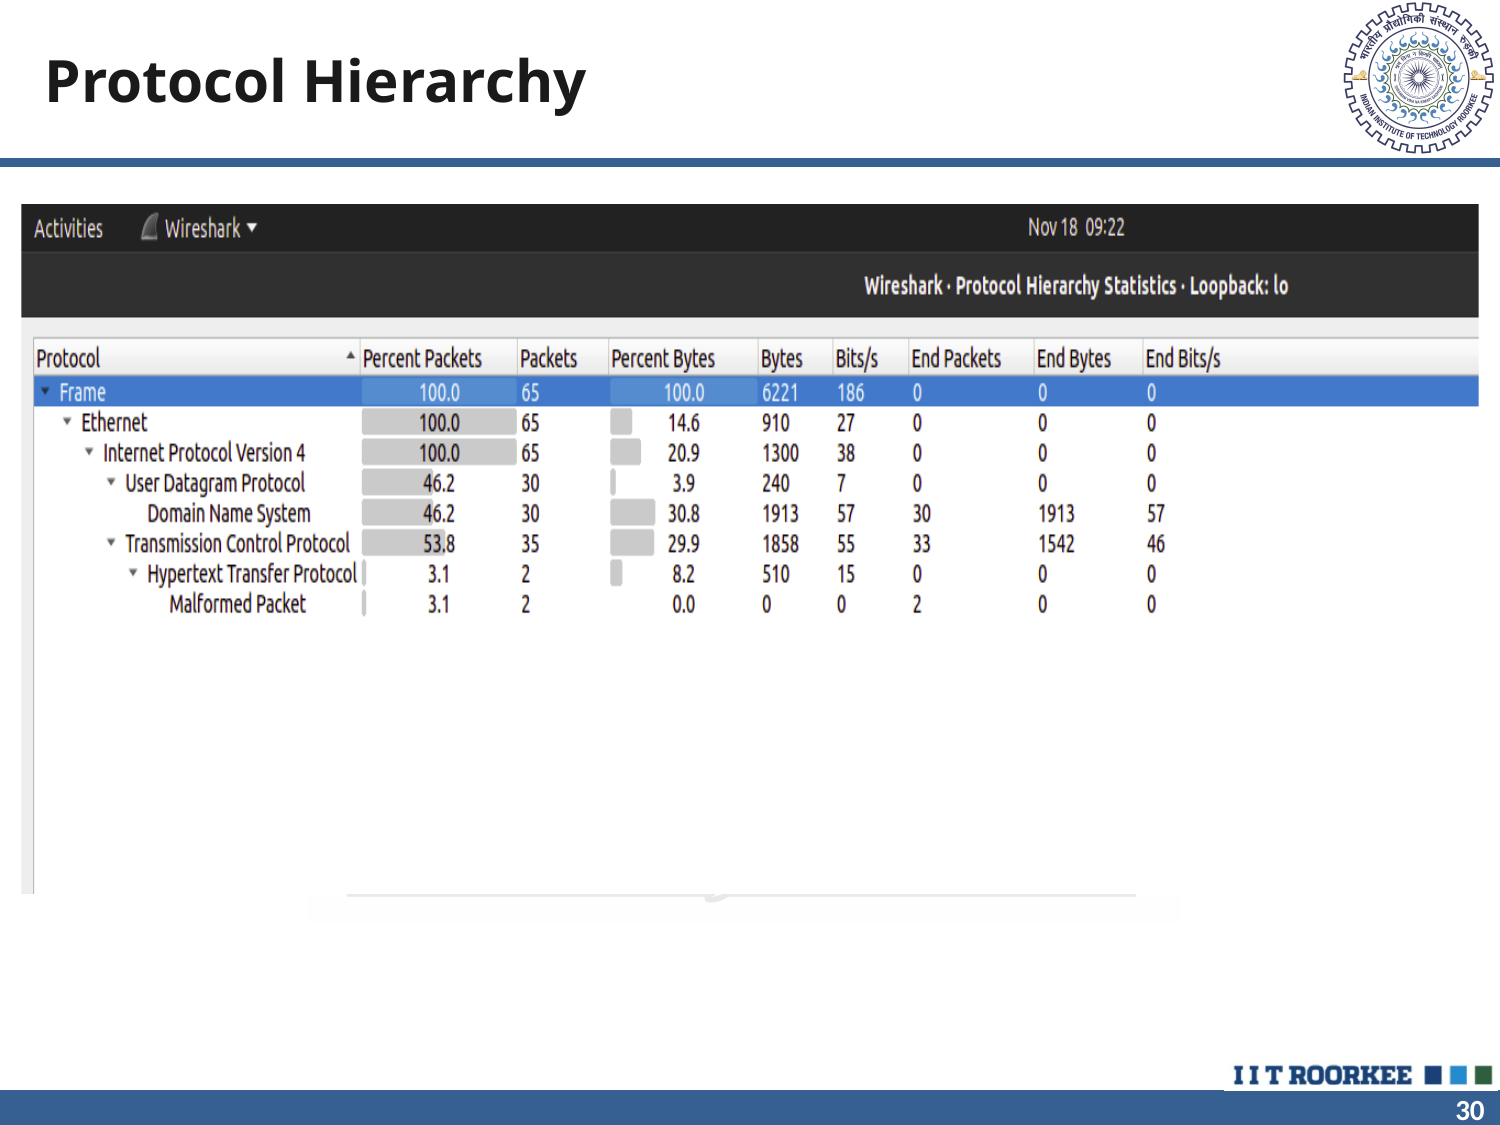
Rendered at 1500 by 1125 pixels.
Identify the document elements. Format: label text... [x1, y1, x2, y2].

picture [1339, 0, 1500, 158]
title Protocol Hierarchy [29, 33, 1185, 125]
picture [1224, 1057, 1498, 1091]
picture [21, 192, 1479, 924]
